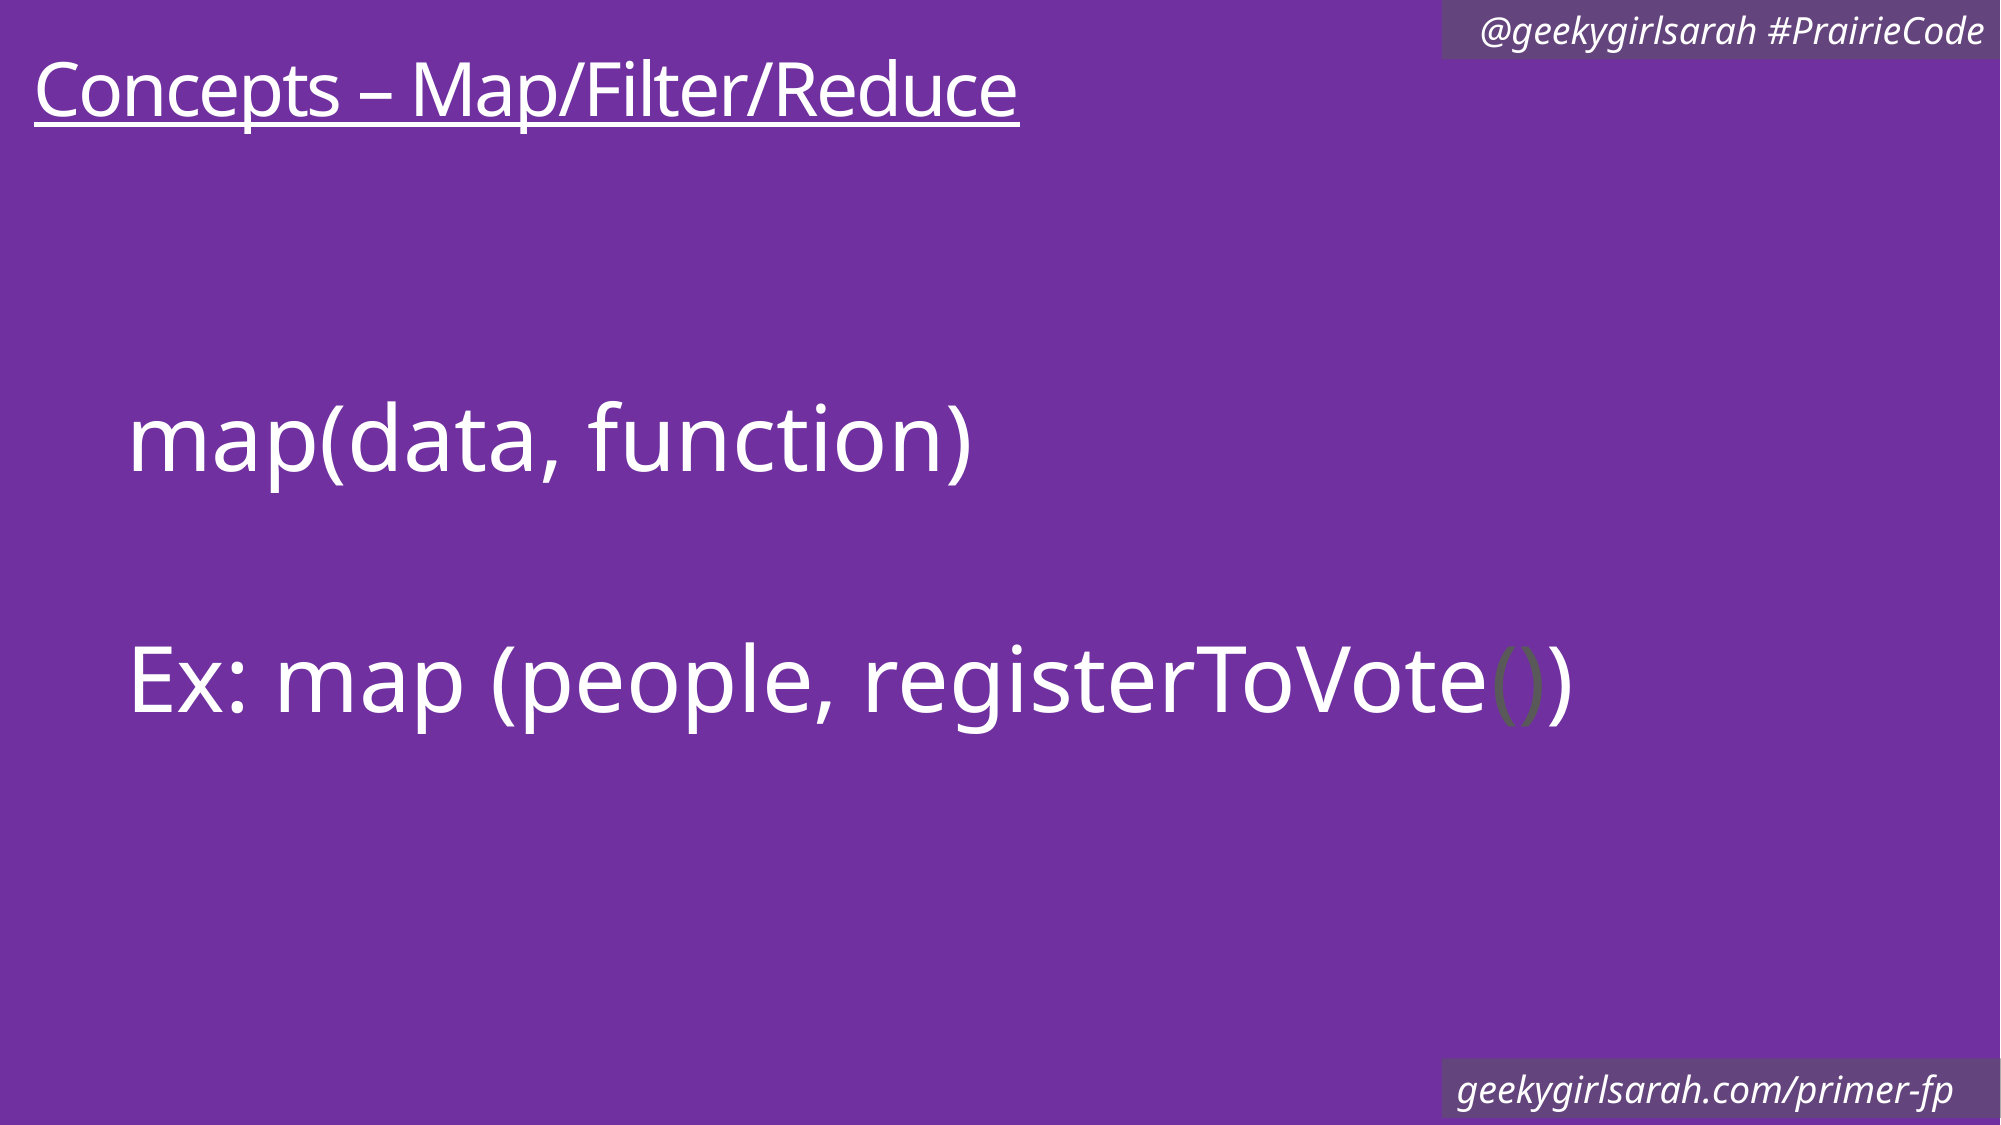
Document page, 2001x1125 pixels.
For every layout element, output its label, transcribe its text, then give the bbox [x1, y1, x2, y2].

list map(data, function) Ex: map (people, registerToVote()) [111, 179, 1876, 948]
title Concepts – Map/Filter/Reduce [18, 6, 1875, 180]
